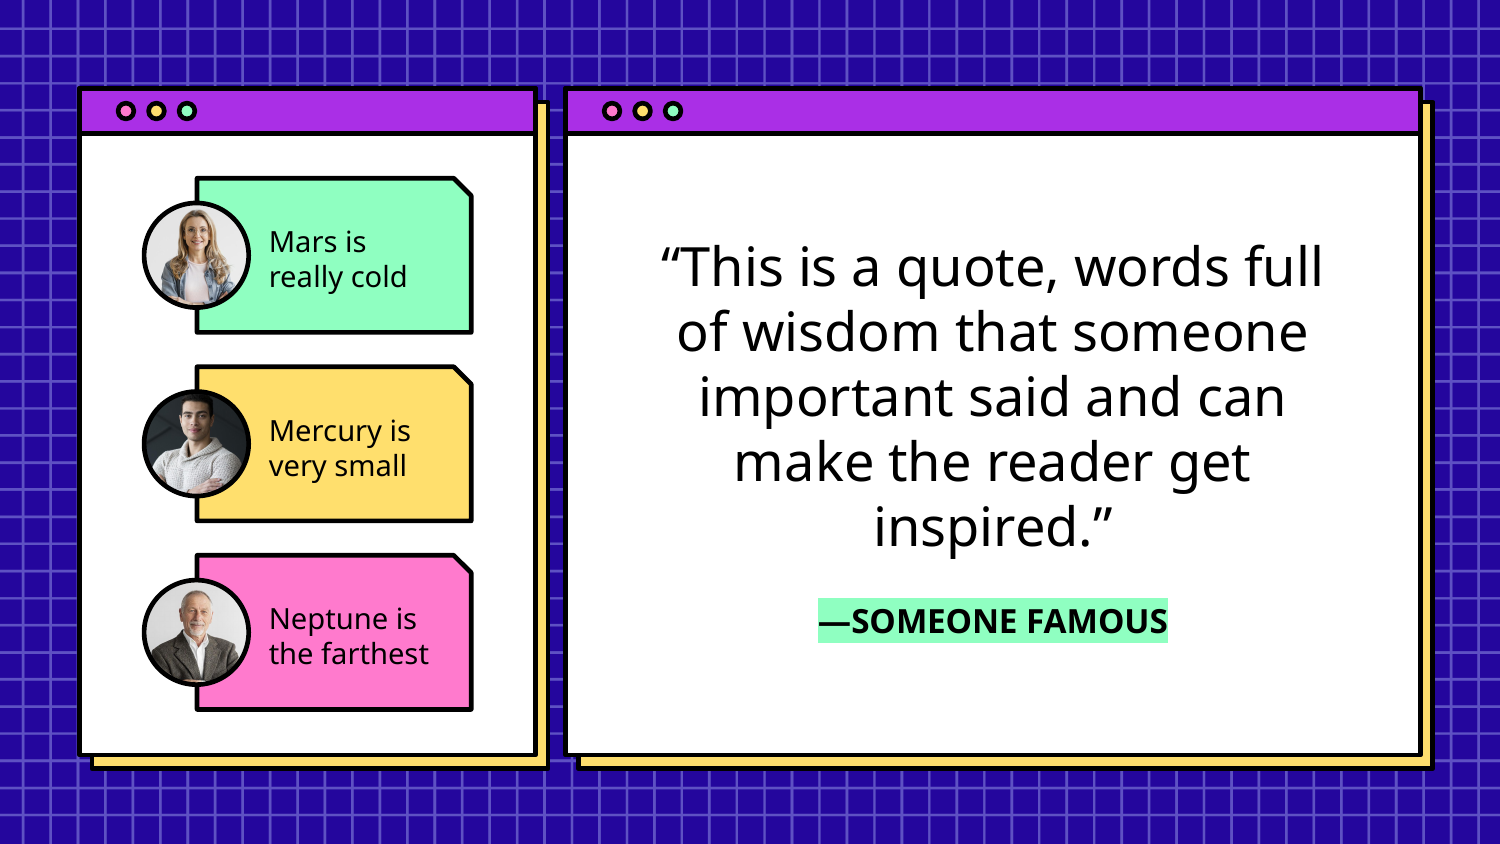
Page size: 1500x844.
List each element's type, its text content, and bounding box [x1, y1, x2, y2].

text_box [143, 177, 472, 333]
subtitle “This is a quote, words full of wisdom that someone important said and can make the reader get inspired.” [642, 217, 1344, 567]
subtitle —SOMEONE FAMOUS [673, 585, 1313, 654]
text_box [143, 366, 472, 522]
picture [0, 0, 1500, 844]
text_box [143, 555, 472, 710]
